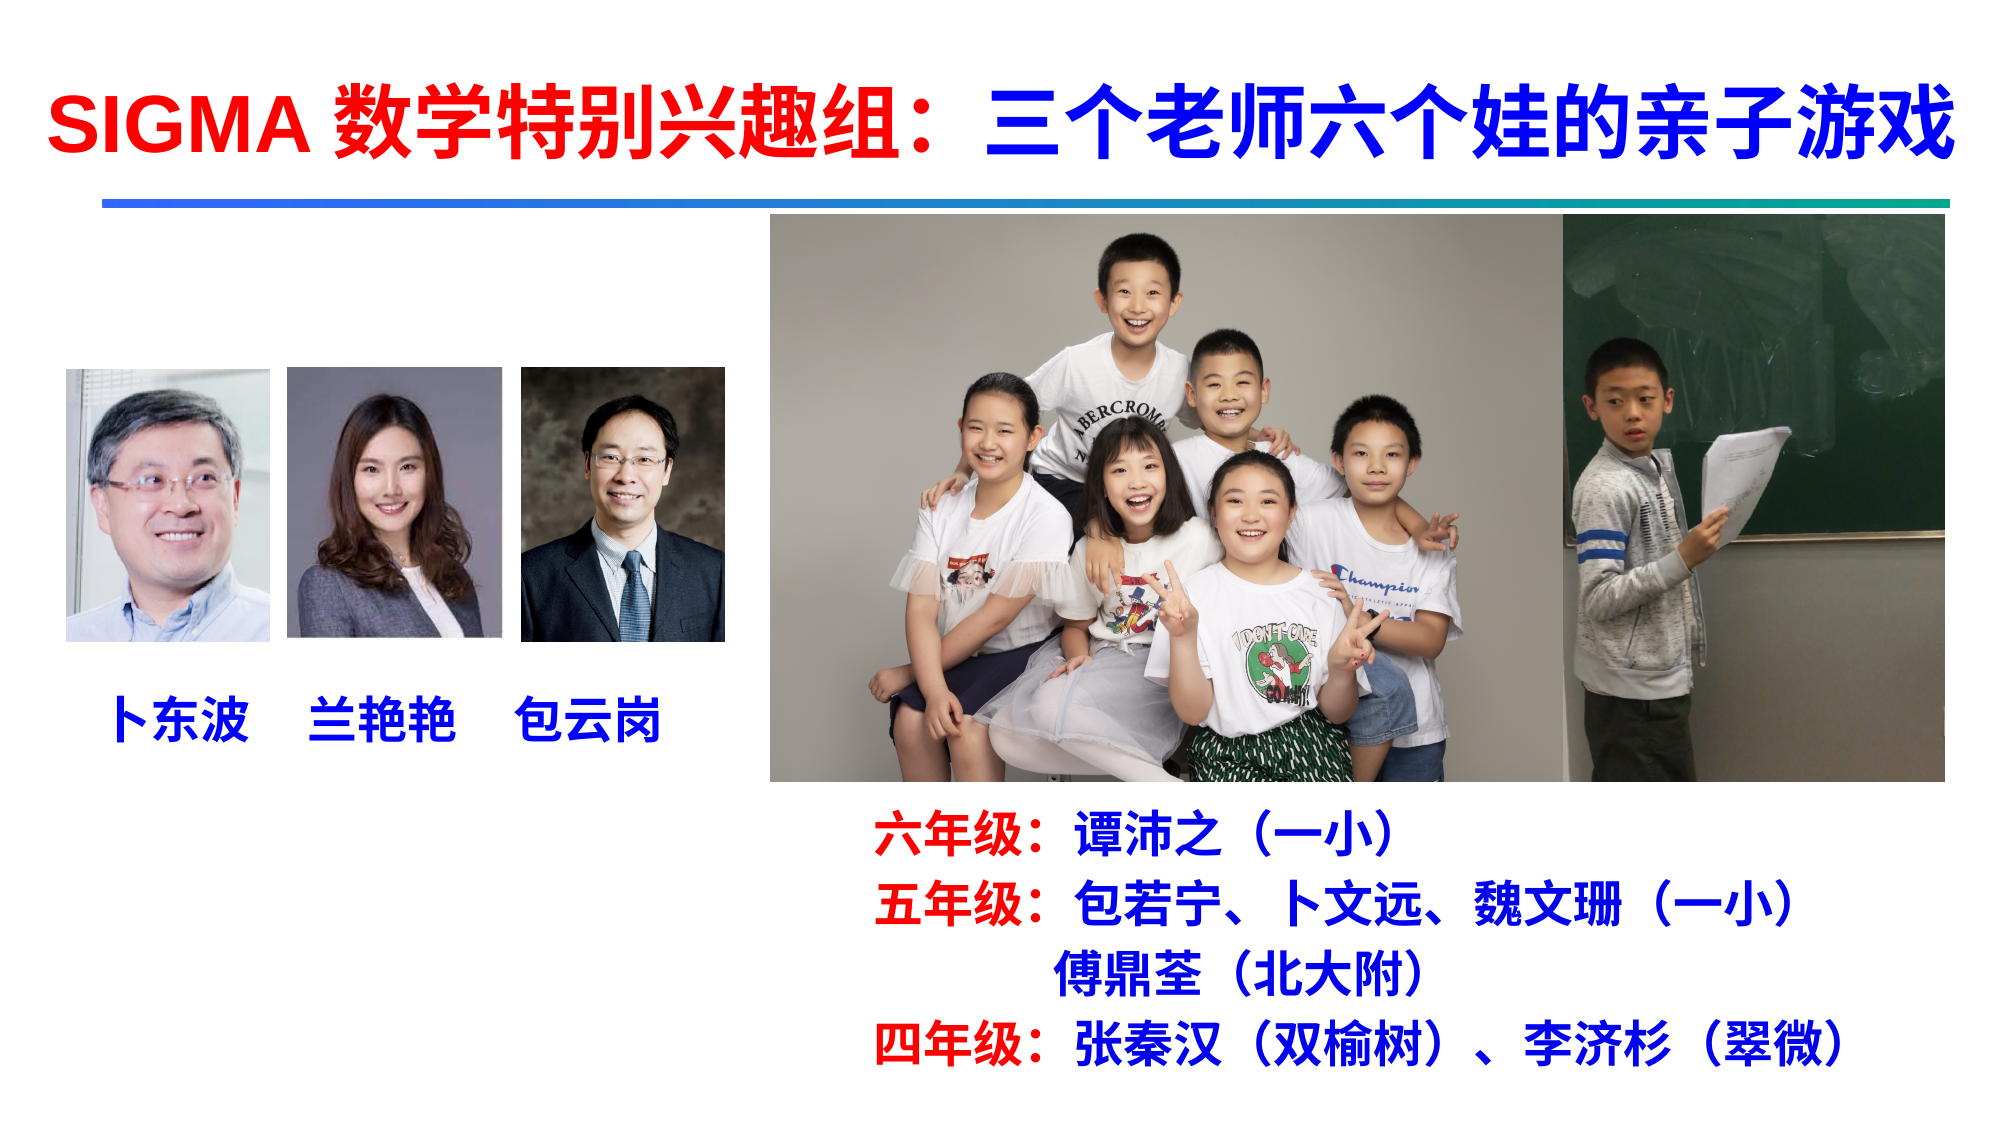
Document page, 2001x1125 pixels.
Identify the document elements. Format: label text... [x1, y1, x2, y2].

text_box 卜东波 兰艳艳 包云岗 [85, 680, 752, 884]
picture [287, 367, 504, 640]
picture [1563, 214, 1945, 783]
picture [521, 367, 725, 642]
text_box 六年级：谭沛之（一小） 五年级：包若宁、卜文远、魏文珊（一小） 傅鼎荃（北大附） 四年级：张秦汉（双榆树）、李济杉（翠微） [858, 794, 2000, 1125]
title SIGMA数学特别兴趣组：三个老师六个娃的亲子游戏 [31, 31, 2000, 209]
picture [66, 369, 270, 642]
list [769, 214, 1562, 783]
